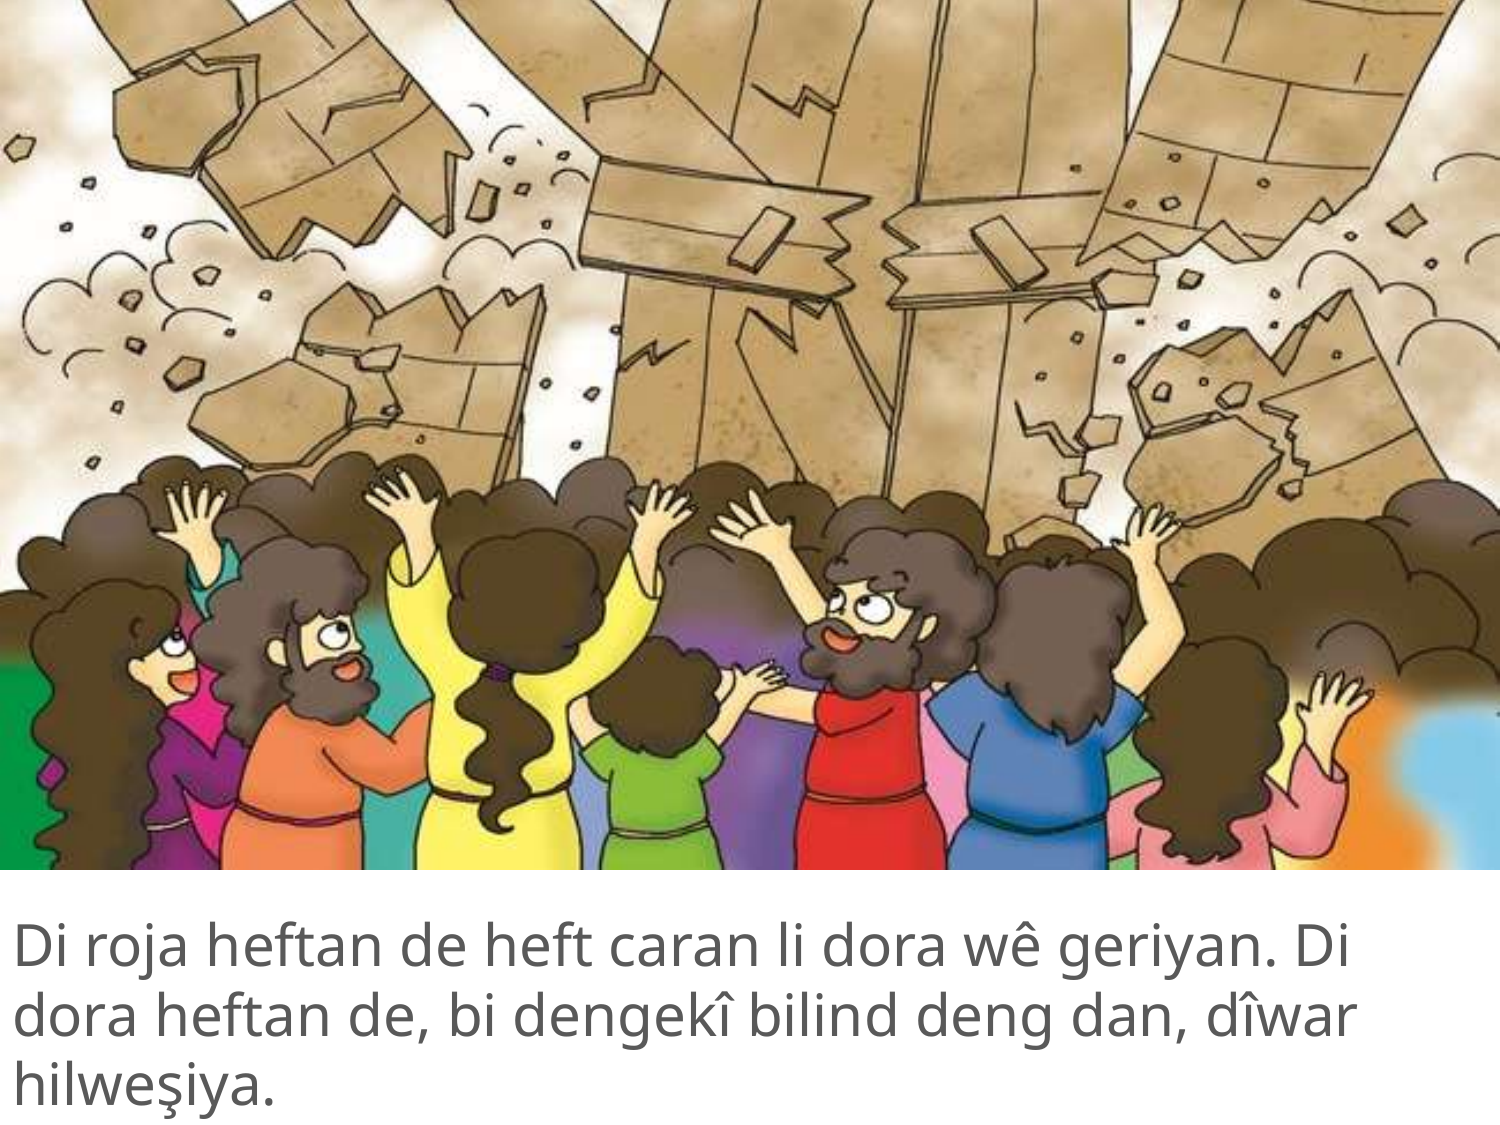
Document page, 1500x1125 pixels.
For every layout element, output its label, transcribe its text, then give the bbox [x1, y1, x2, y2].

picture [0, 0, 1500, 870]
text_box Di roja heftan de heft caran li dora wê geriyan. Di dora heftan de, bi dengekî bilind deng dan, dîwar hilweşiya. [0, 900, 1483, 1125]
